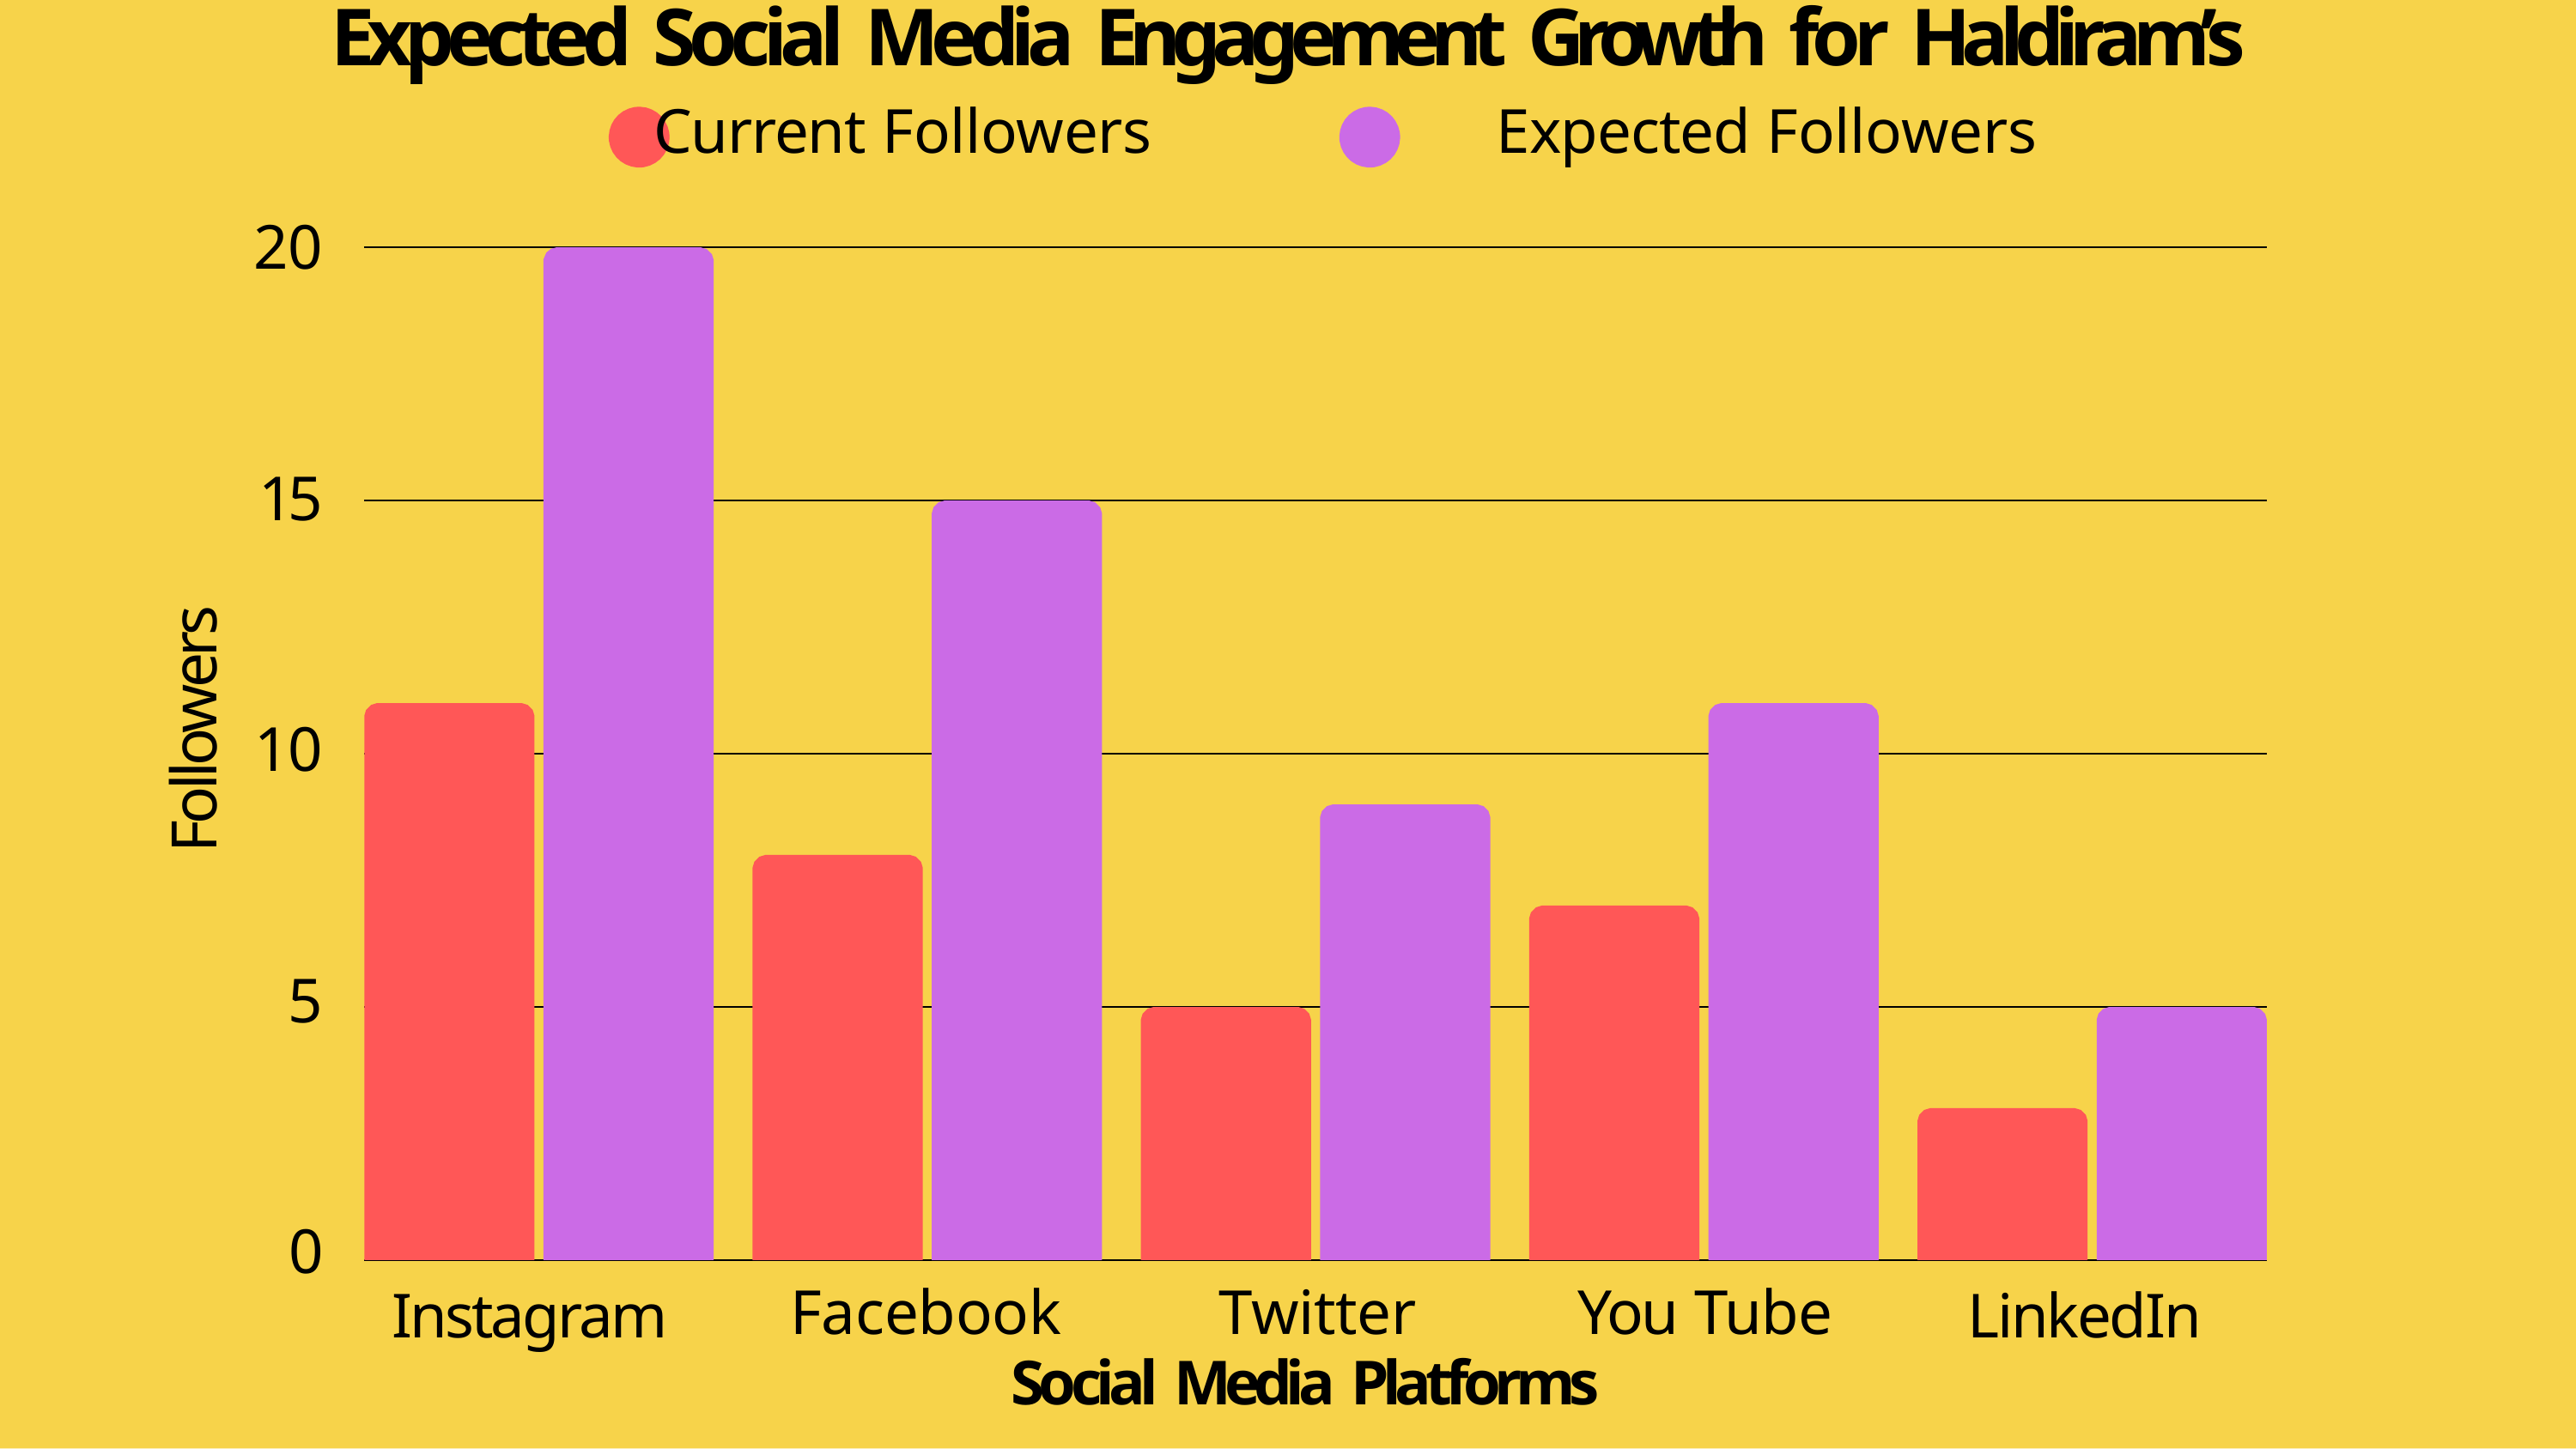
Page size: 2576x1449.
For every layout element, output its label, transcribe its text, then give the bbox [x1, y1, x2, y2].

text_box Facebook Twitter You Tube Social Media Platforms [782, 1275, 1841, 1417]
text_box 20 15 10 5 0 [244, 229, 325, 1286]
text_box LinkedIn [1965, 1275, 2218, 1350]
text_box Instagram [390, 1275, 687, 1350]
title Expected Social Media Engagement Growth for Haldiram’s Current Followers Expected Followers [236, 0, 2340, 229]
text_box Followers [154, 554, 244, 855]
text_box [364, 246, 2268, 1261]
